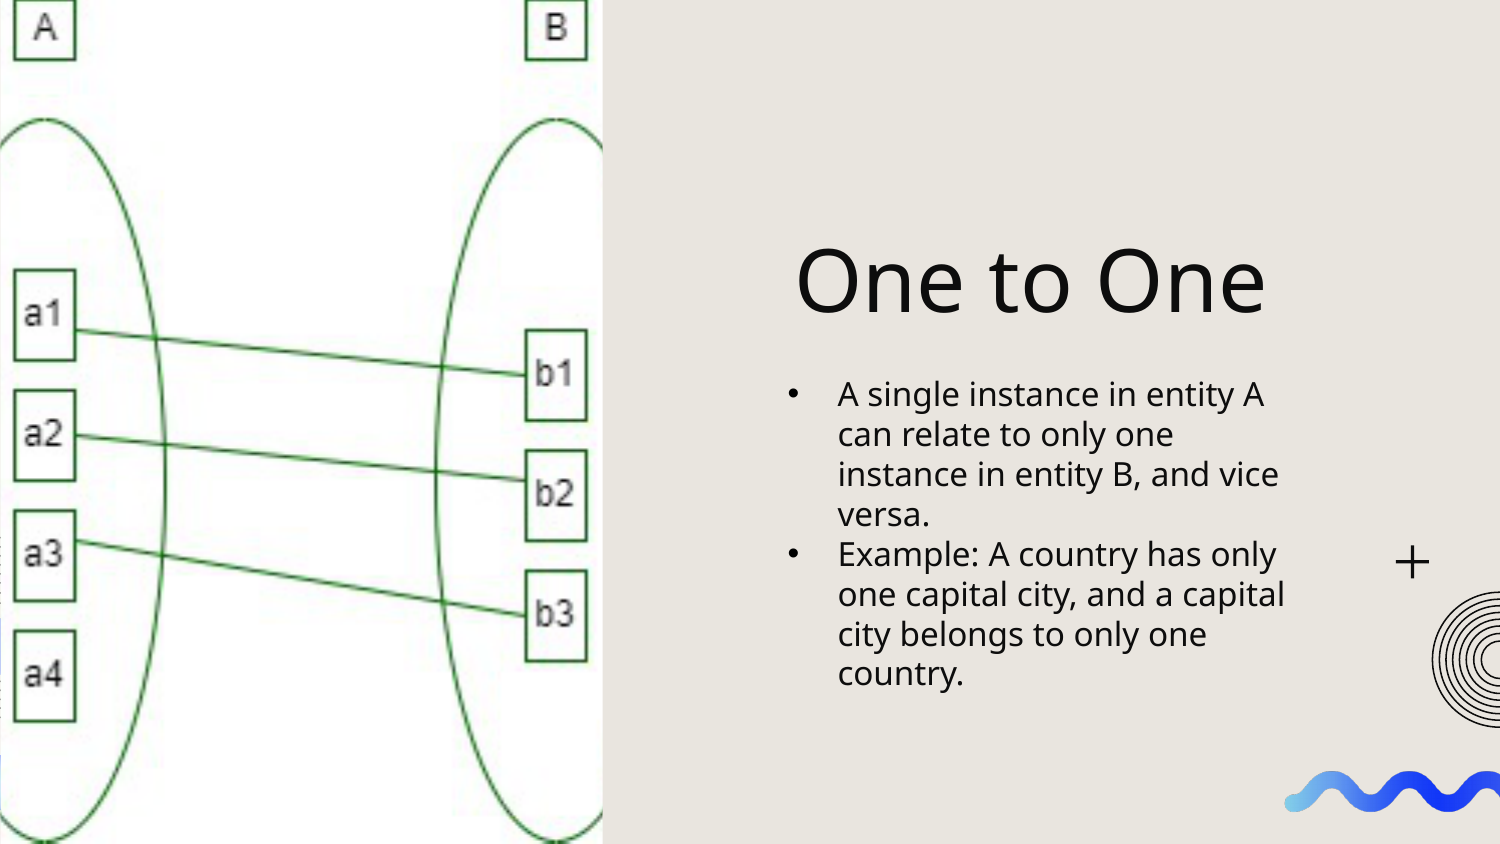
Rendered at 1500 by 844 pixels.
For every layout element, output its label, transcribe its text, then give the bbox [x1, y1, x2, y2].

title One to One [747, 210, 1314, 349]
picture [1232, 735, 1500, 844]
subtitle A single instance in entity A can relate to only one instance in entity B, and vice versa. Example: A country has only one capital city, and a capital city belongs to only one country. [747, 358, 1314, 634]
picture [0, 0, 603, 844]
